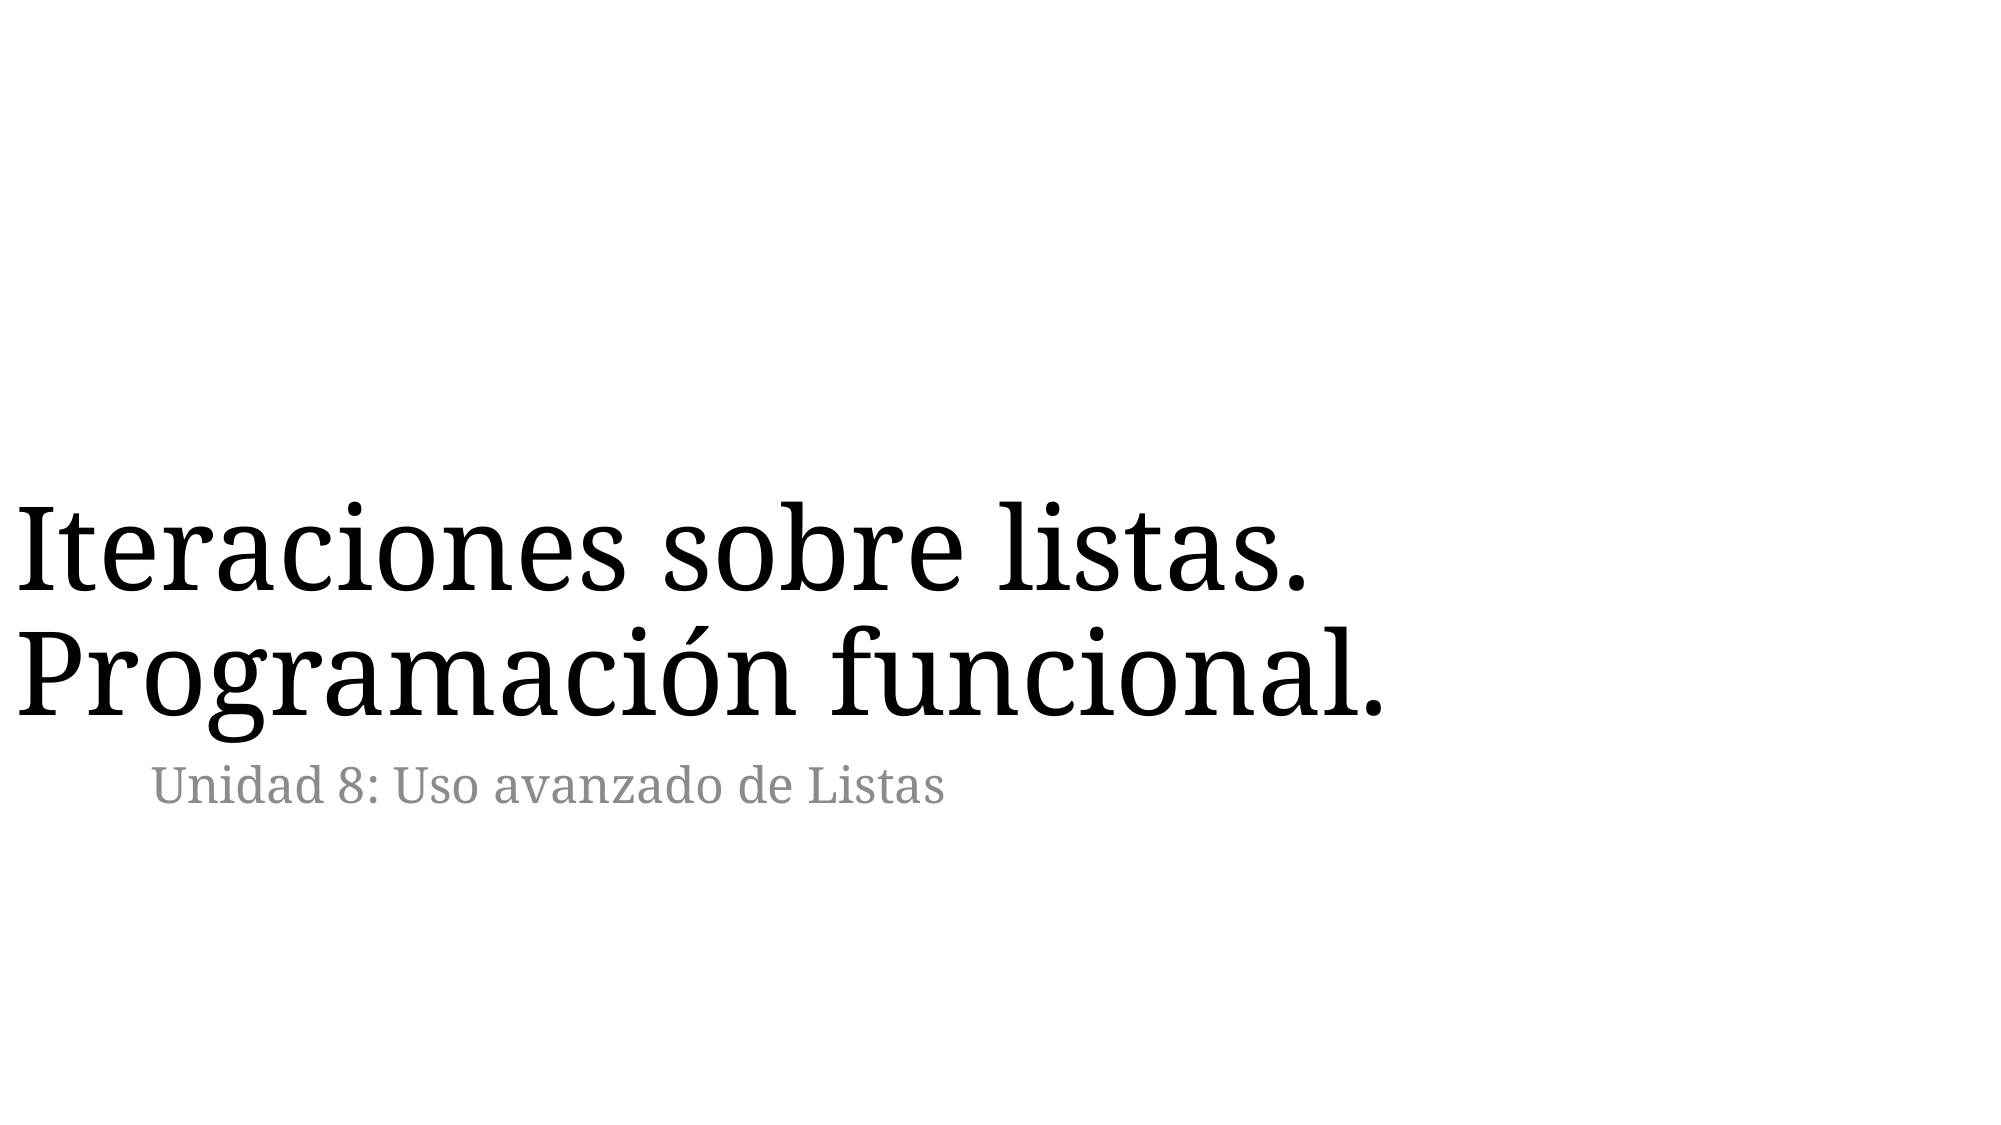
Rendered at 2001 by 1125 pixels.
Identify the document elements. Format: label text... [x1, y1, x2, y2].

list Unidad 8: Uso avanzado de Listas [136, 752, 1862, 999]
title Iteraciones sobre listas. Programación funcional. [0, 479, 1862, 749]
